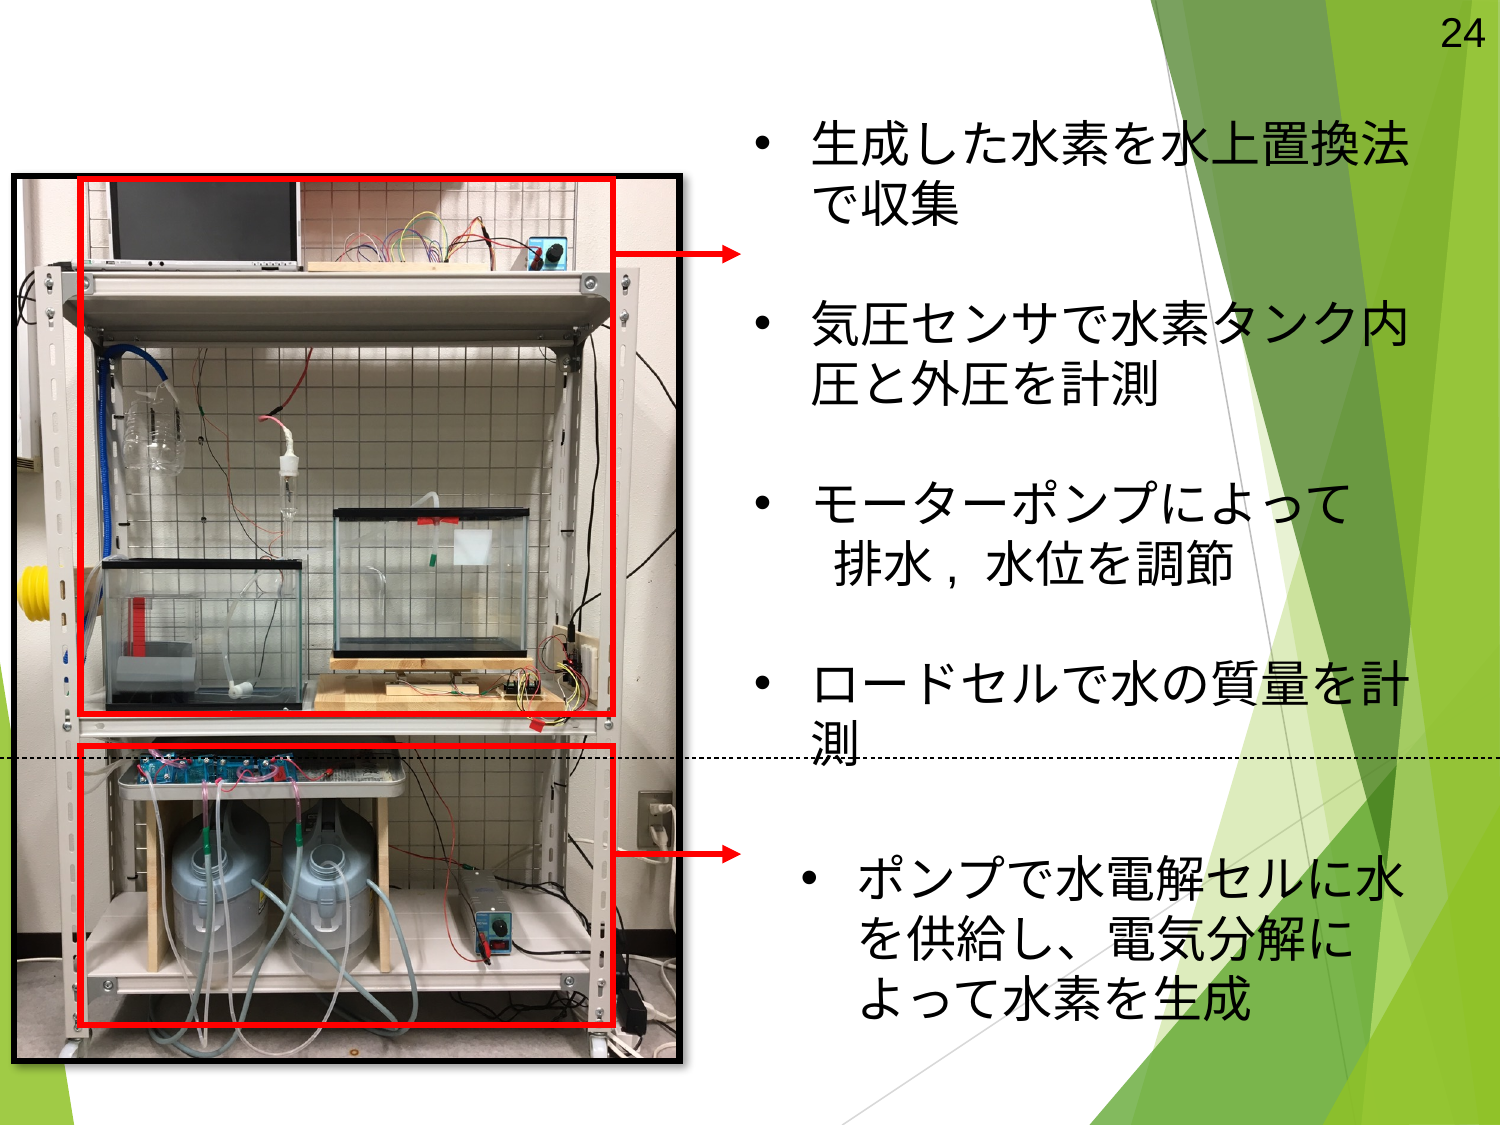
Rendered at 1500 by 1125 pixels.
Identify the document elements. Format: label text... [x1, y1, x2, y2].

slide_number 24 [1417, 0, 1500, 61]
text_box 生成した水素を水上置換法で収集 気圧センサで水素タンク内圧と外圧を計測 モーターポンプによって 排水, 水位を調節 ロードセルで水の質量を計測 [739, 759, 1449, 781]
picture [17, 759, 677, 1058]
text_box 生成した水素を水上置換法で収集 気圧センサで水素タンク内圧と外圧を計測 モーターポンプによって 排水, 水位を調節 ロードセルで水の質量を計測 [739, 105, 1449, 757]
text_box ポンプで水電解セルに水を供給し、電気分解によって水素を生成 [785, 840, 1449, 1035]
picture [17, 178, 677, 757]
